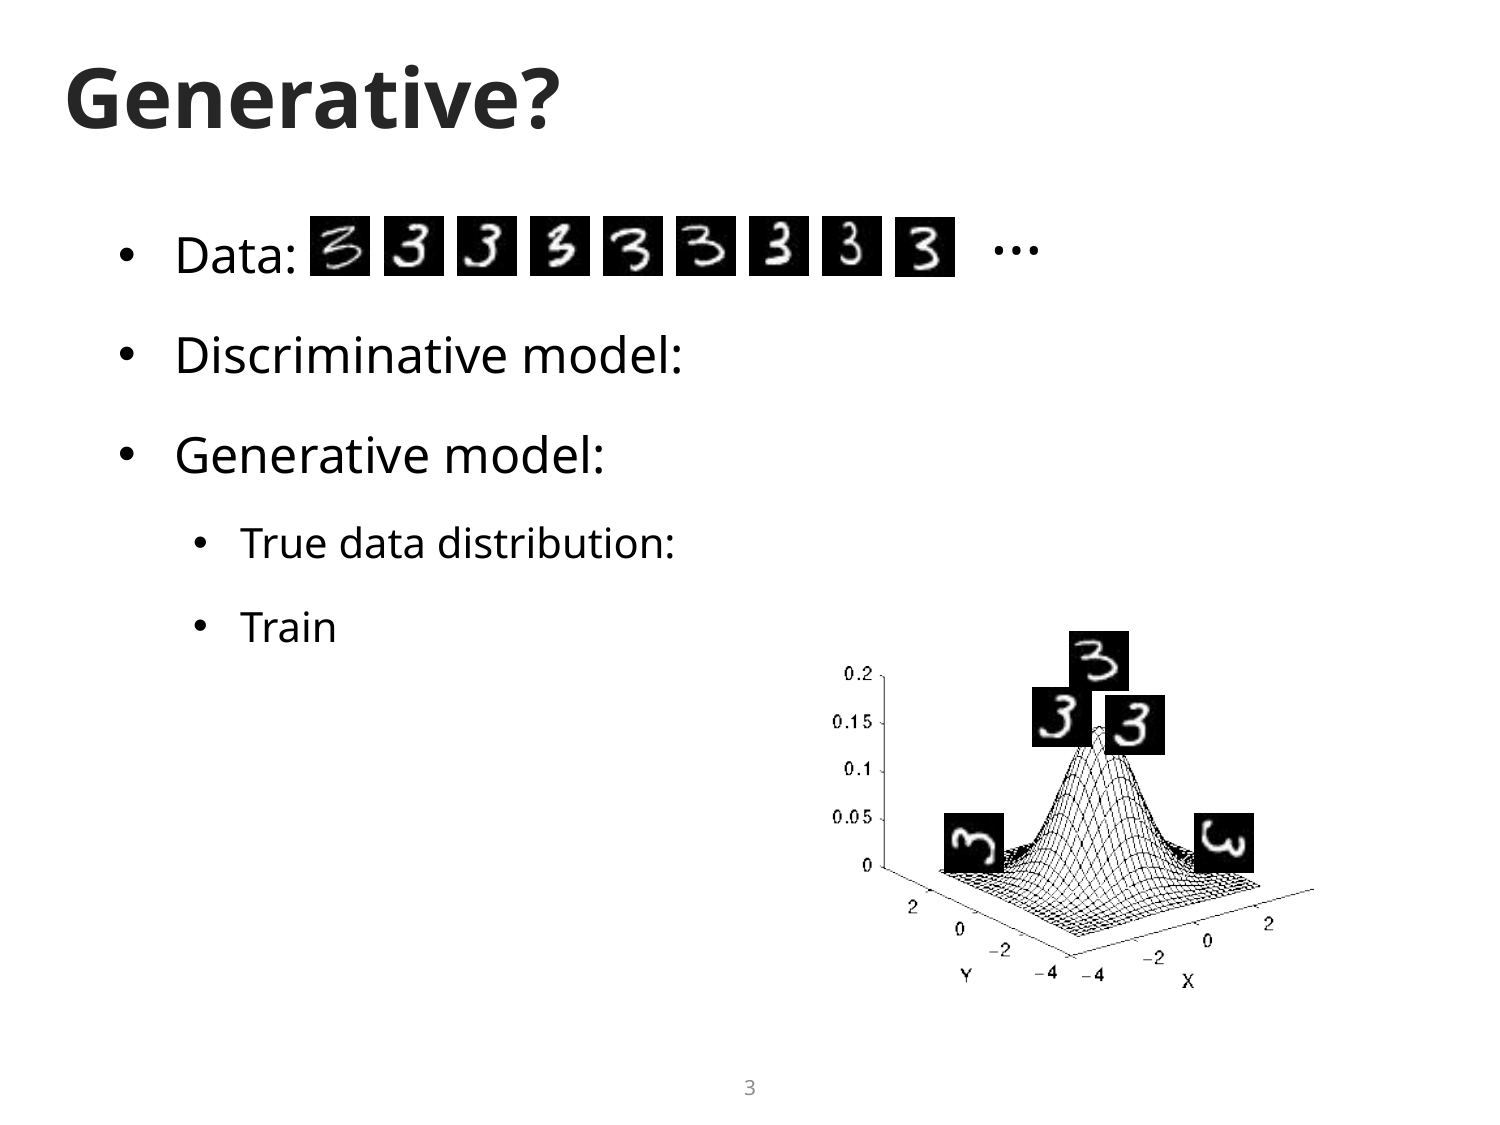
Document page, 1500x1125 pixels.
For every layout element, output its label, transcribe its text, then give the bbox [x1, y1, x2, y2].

picture [456, 216, 517, 276]
picture [821, 216, 882, 276]
picture [529, 216, 590, 276]
picture [894, 216, 955, 277]
picture [310, 216, 371, 276]
text_box … [975, 180, 1230, 276]
picture [602, 216, 663, 276]
picture [748, 216, 809, 276]
title Generative? [48, 41, 1456, 149]
slide_number 3 [575, 1058, 925, 1119]
picture [828, 630, 1315, 988]
picture [383, 216, 444, 276]
picture [675, 216, 736, 276]
